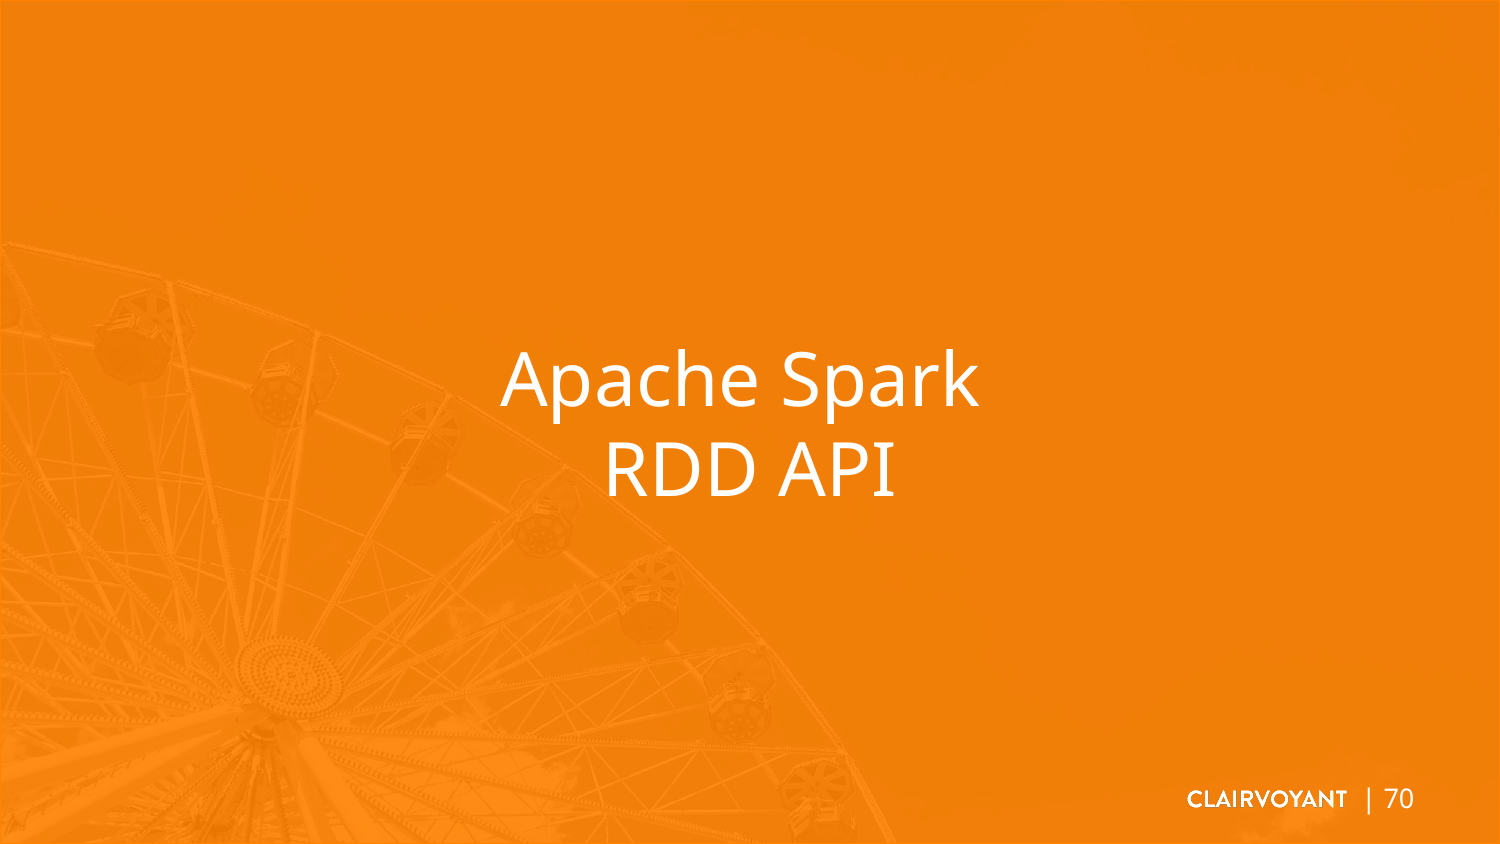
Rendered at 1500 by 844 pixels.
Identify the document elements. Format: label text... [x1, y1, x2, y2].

slide_number | ‹#› [1346, 766, 1437, 832]
title Apache Spark RDD API [381, 281, 1119, 563]
picture [1187, 790, 1346, 808]
